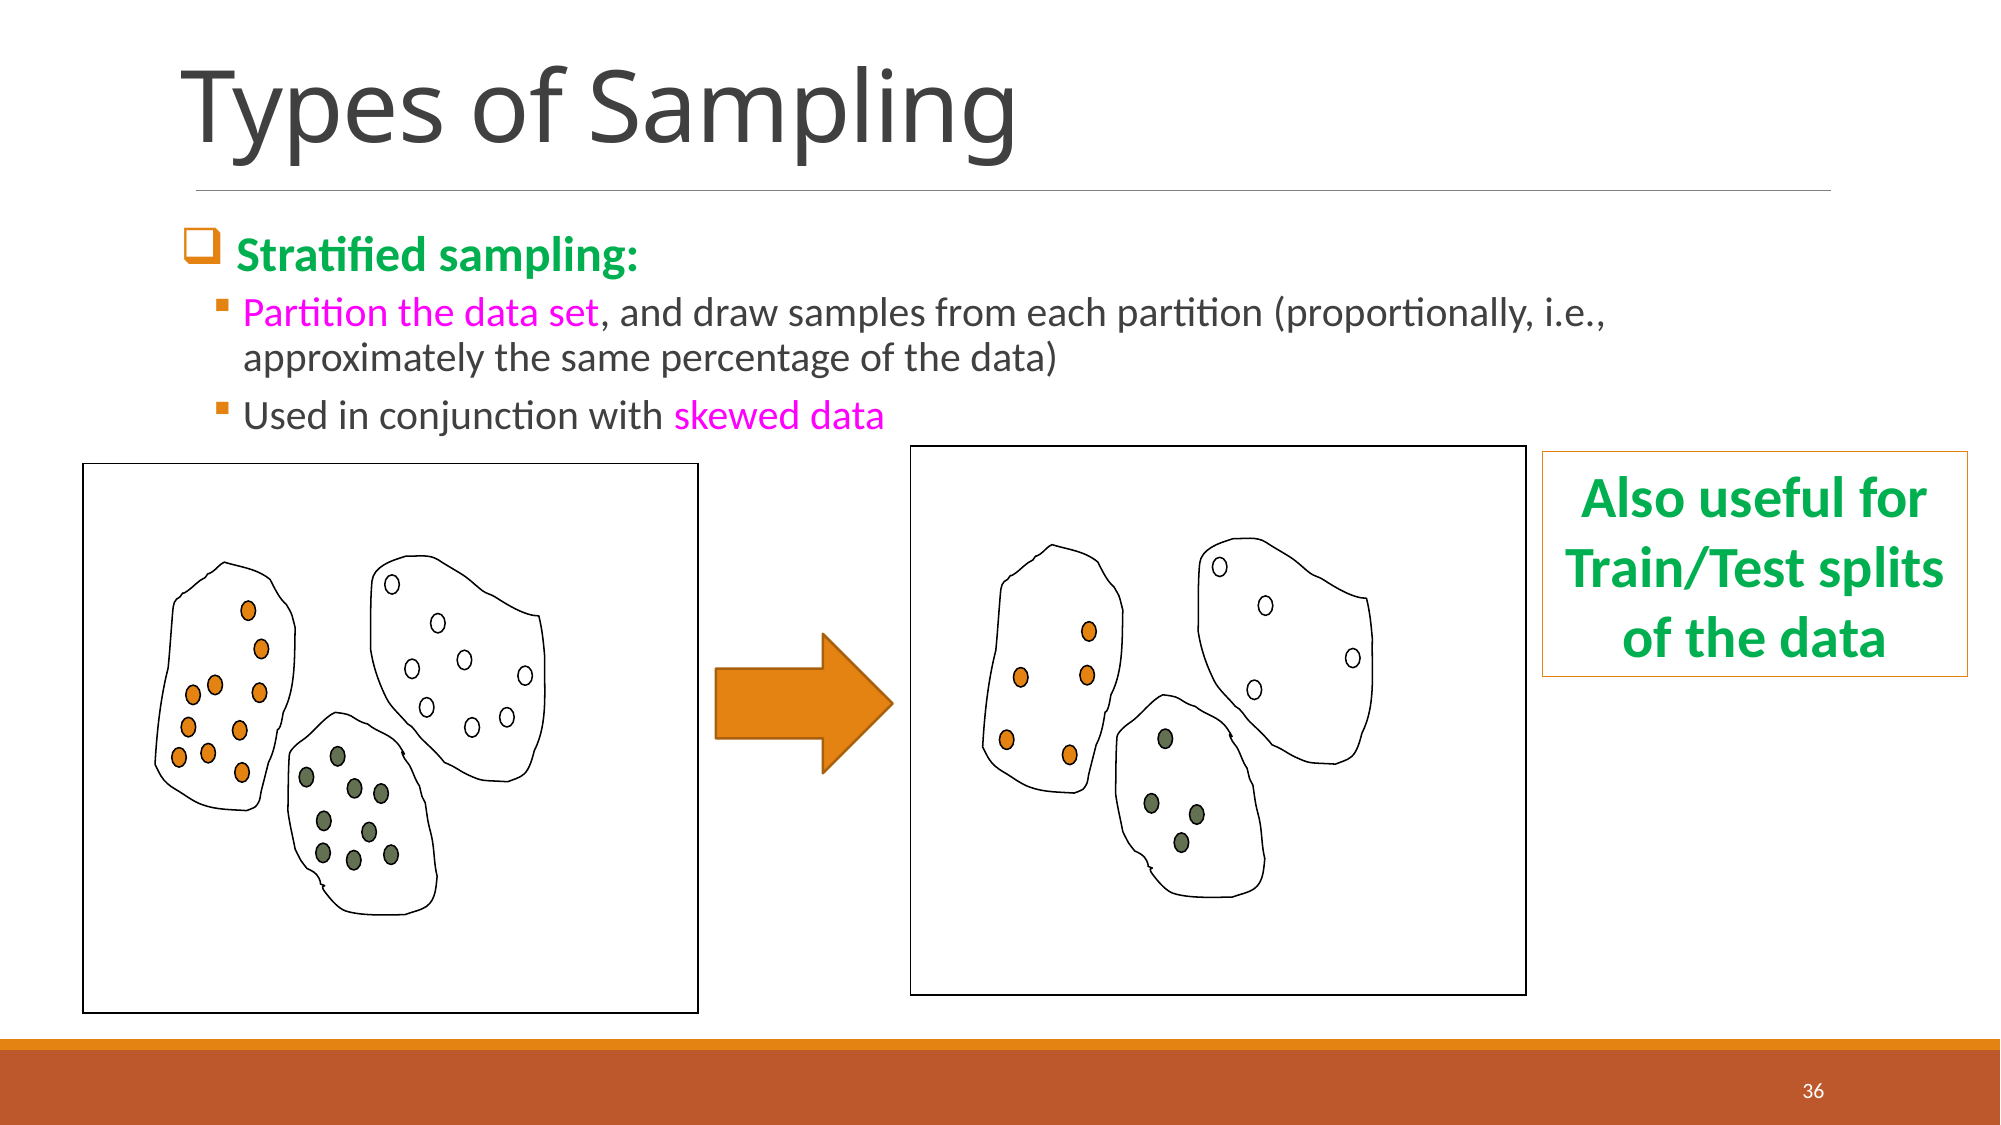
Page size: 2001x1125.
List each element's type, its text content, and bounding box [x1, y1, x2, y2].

text_box [714, 632, 894, 775]
text_box Also useful for Train/Test splits of the data [1542, 451, 1968, 677]
title Types of Sampling [165, 8, 1815, 171]
slide_number 36 [1624, 1059, 1840, 1120]
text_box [82, 463, 699, 1014]
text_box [982, 535, 1377, 900]
text_box [910, 446, 1526, 996]
list Stratified sampling: Partition the data set, and draw samples from each partition (proportionally, i.e., approximately the same percentage of the data) Used in conjunction with skewed data [180, 220, 1830, 963]
